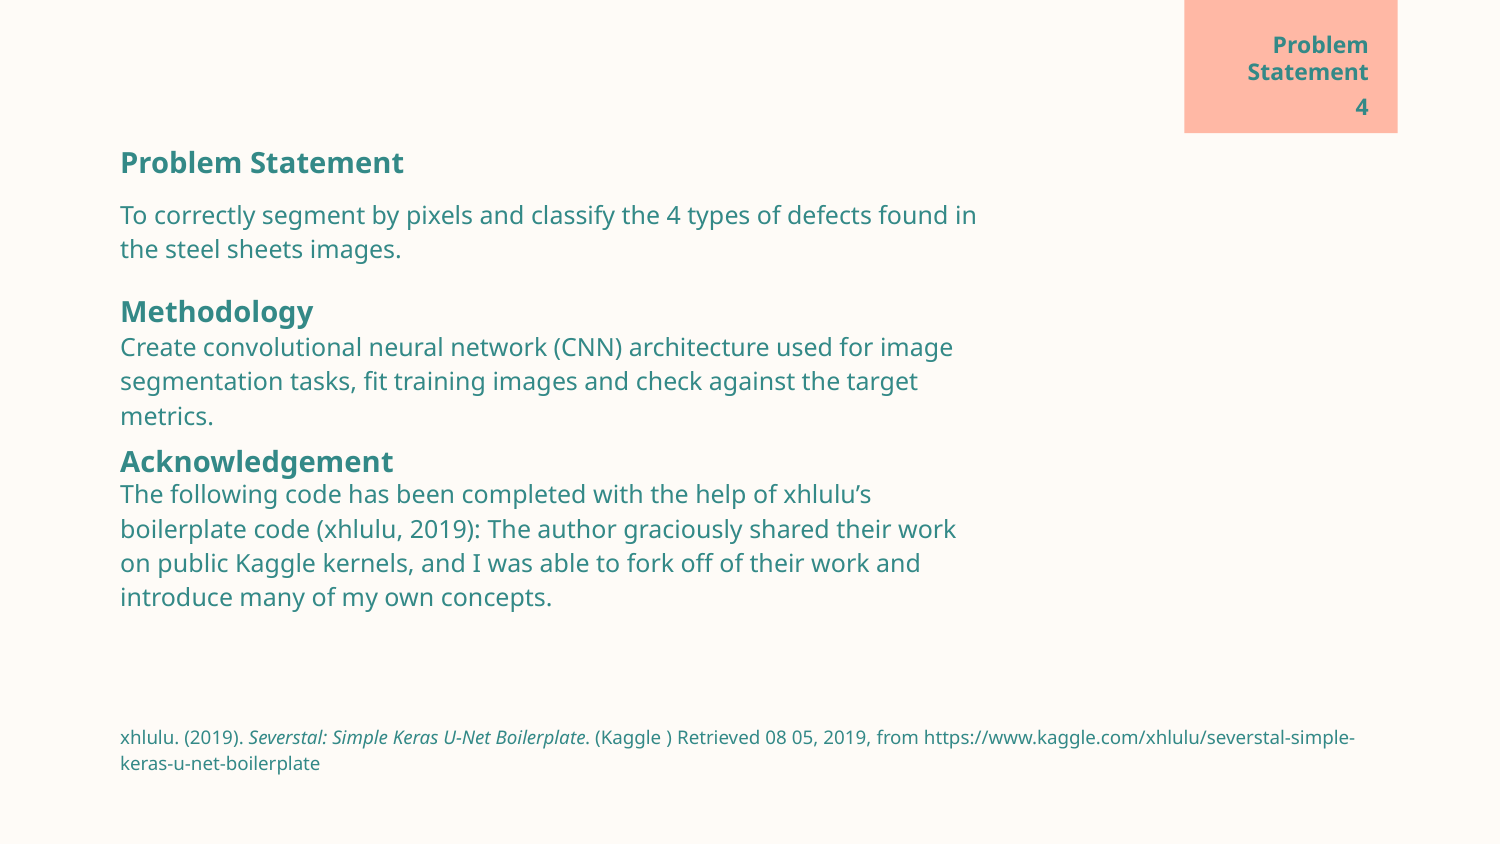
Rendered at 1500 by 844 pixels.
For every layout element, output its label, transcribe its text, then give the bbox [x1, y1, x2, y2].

text_box xhlulu. (2019). Severstal: Simple Keras U-Net Boilerplate. (Kaggle ) Retrieved 08 05, 2019, from https://www.kaggle.com/xhlulu/severstal-simple-keras-u-net-boilerplate [105, 699, 1384, 797]
list The following code has been completed with the help of xhlulu’s boilerplate code (xhlulu, 2019): The author graciously shared their work on public Kaggle kernels, and I was able to fork off of their work and introduce many of my own concepts. [105, 498, 977, 629]
text_box Methodology [105, 264, 576, 329]
text_box Problem Statement [105, 114, 576, 194]
title Problem Statement [1175, 21, 1384, 101]
slide_number 4 [1293, 77, 1384, 143]
title Acknowledgement [105, 428, 576, 494]
text_box Create convolutional neural network (CNN) architecture used for image segmentation tasks, fit training images and check against the target metrics. [105, 329, 1007, 428]
list To correctly segment by pixels and classify the 4 types of defects found in the steel sheets images. [105, 180, 1007, 278]
